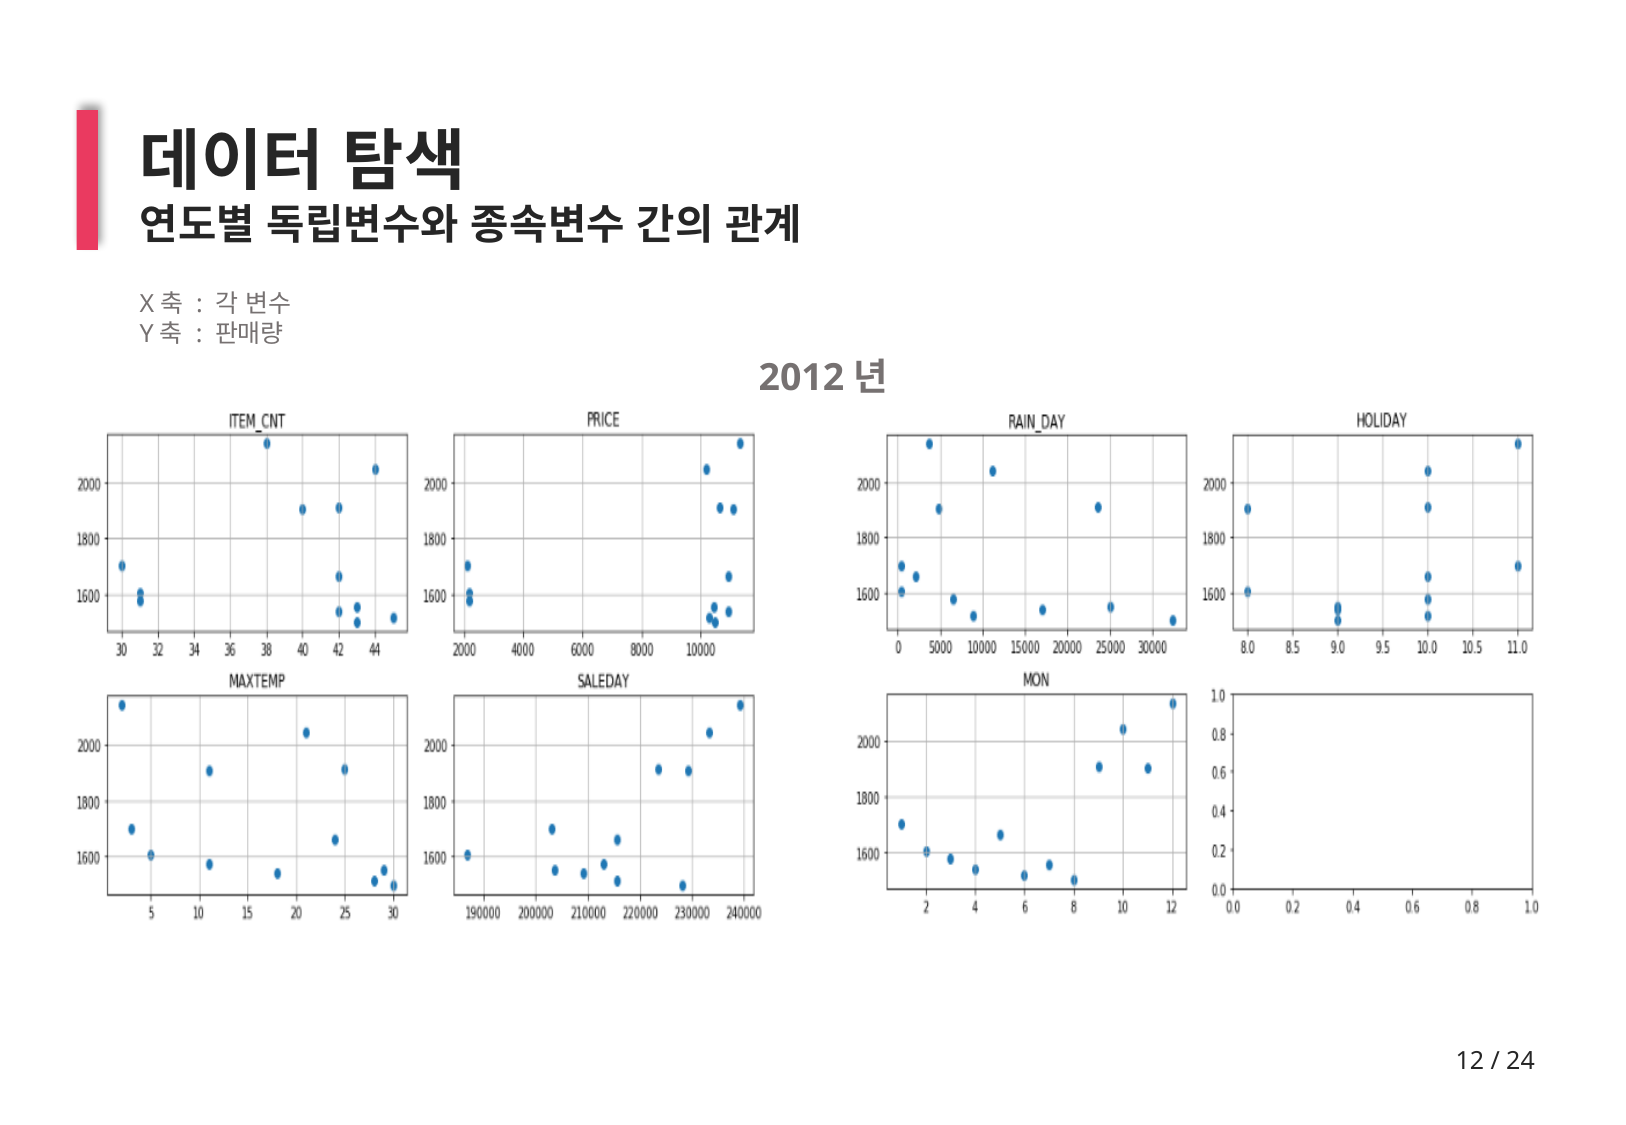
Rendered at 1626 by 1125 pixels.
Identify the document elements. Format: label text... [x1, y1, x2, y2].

text_box 12 / 24 [1440, 1037, 1560, 1082]
picture [854, 406, 1560, 928]
text_box 2012년 [743, 345, 1019, 406]
picture [74, 406, 782, 928]
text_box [76, 110, 855, 358]
